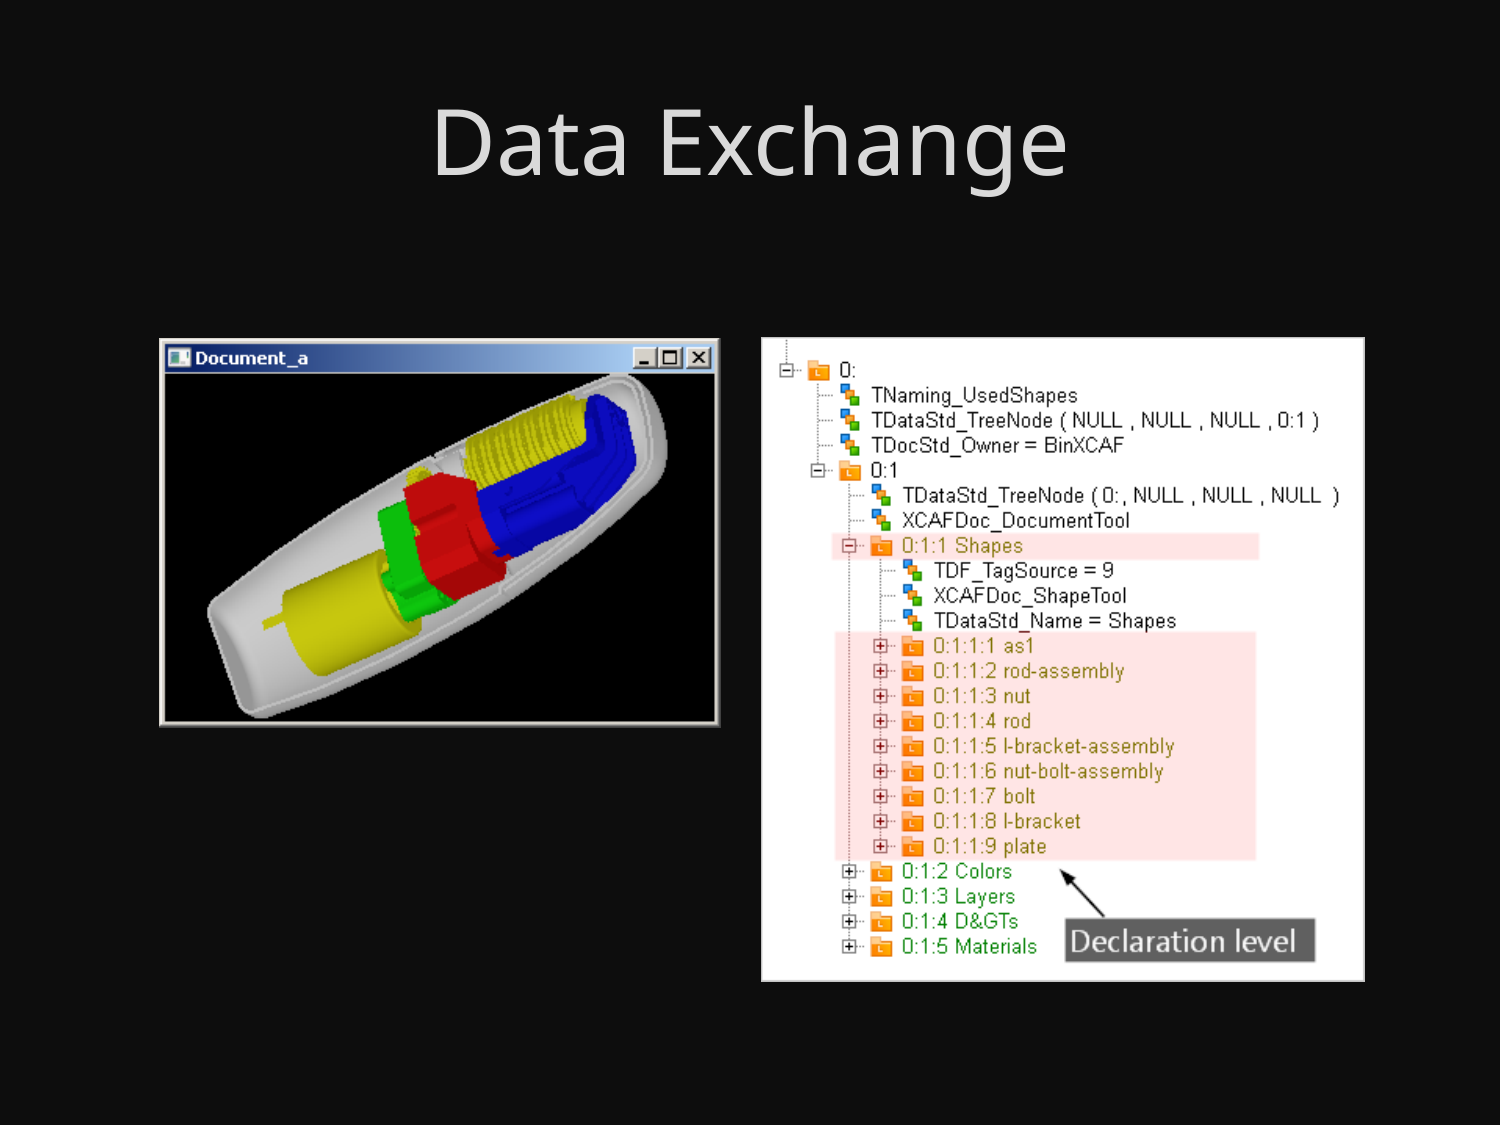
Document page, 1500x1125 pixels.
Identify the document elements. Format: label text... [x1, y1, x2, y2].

picture [761, 337, 1366, 982]
text_box Data Exchange [74, 45, 1425, 233]
picture [159, 337, 721, 728]
